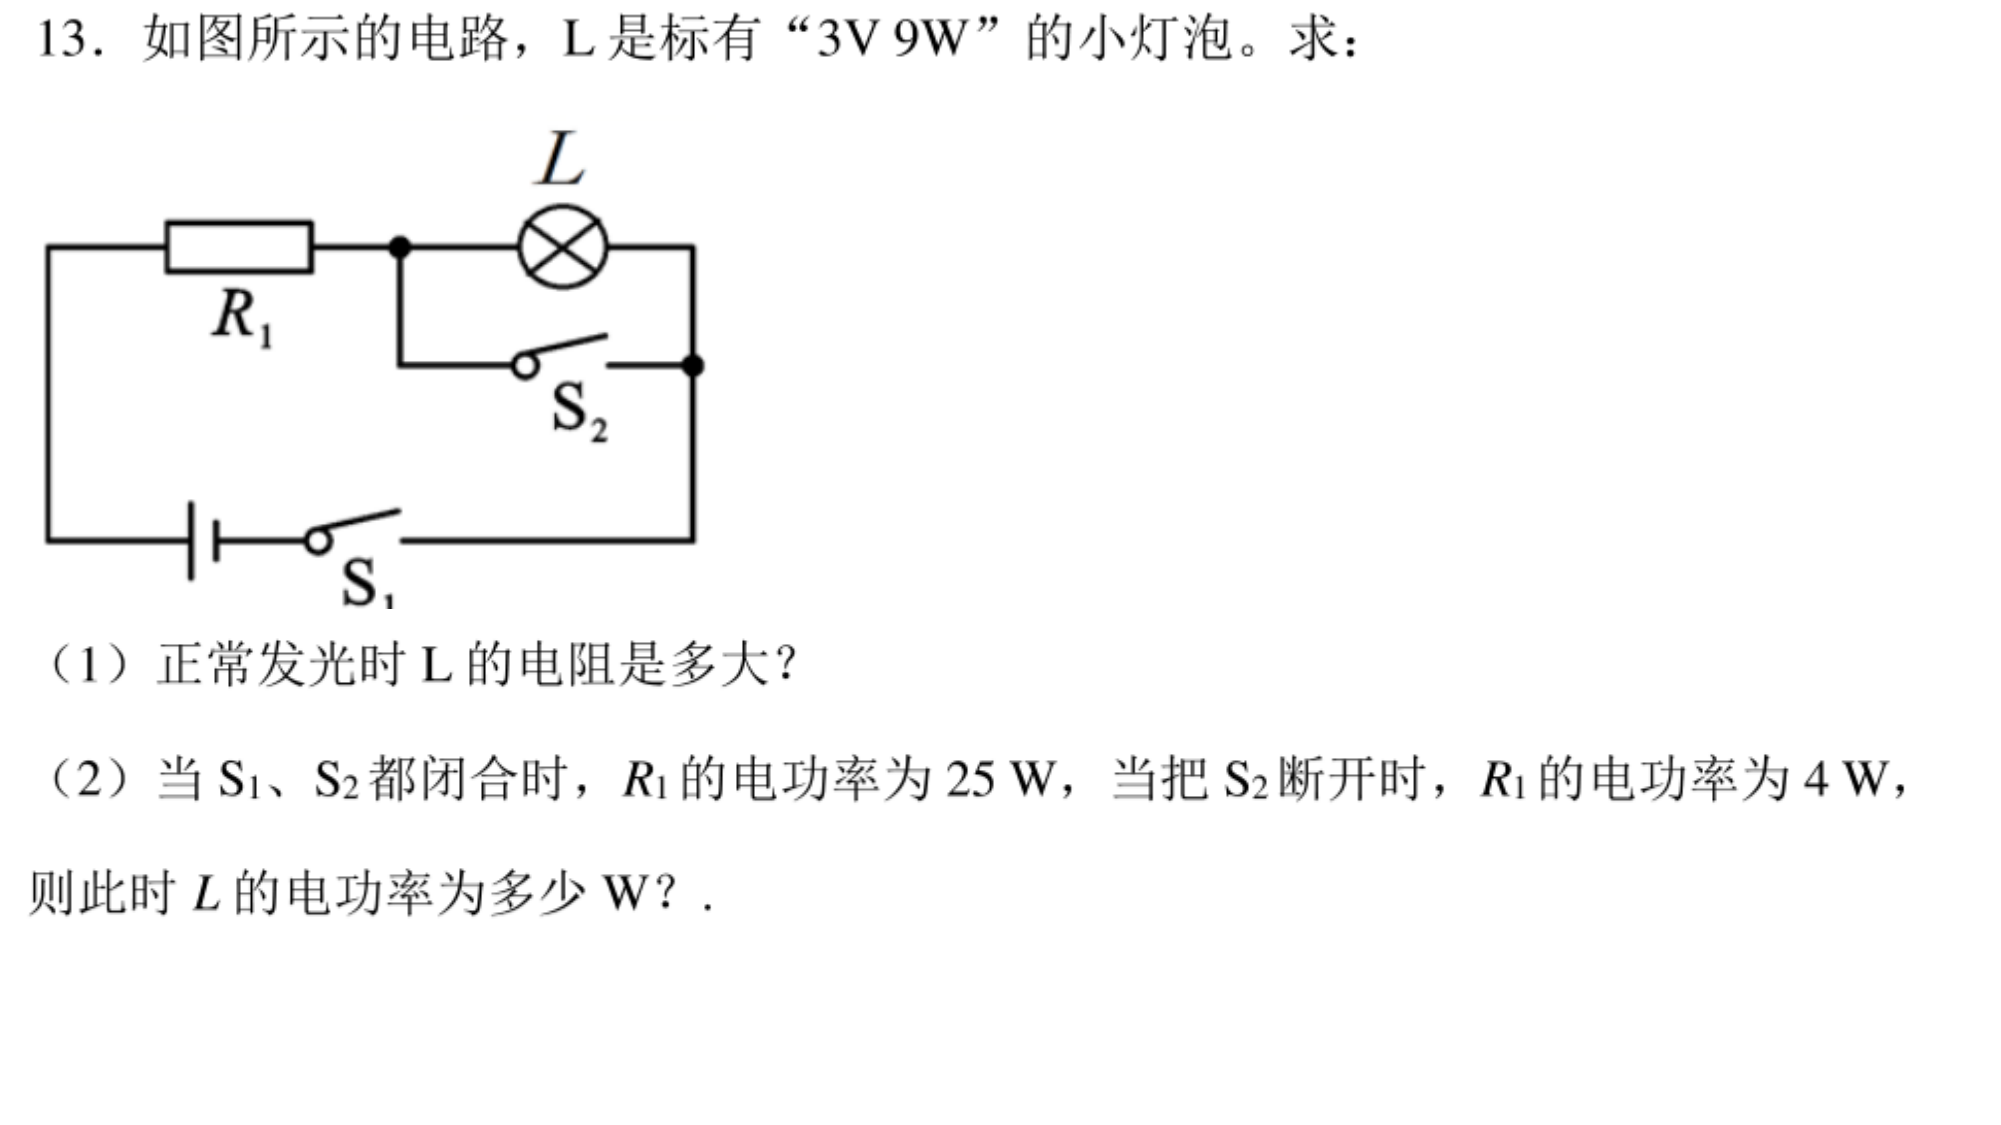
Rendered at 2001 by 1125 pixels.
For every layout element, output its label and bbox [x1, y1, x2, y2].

picture [0, 0, 1962, 935]
